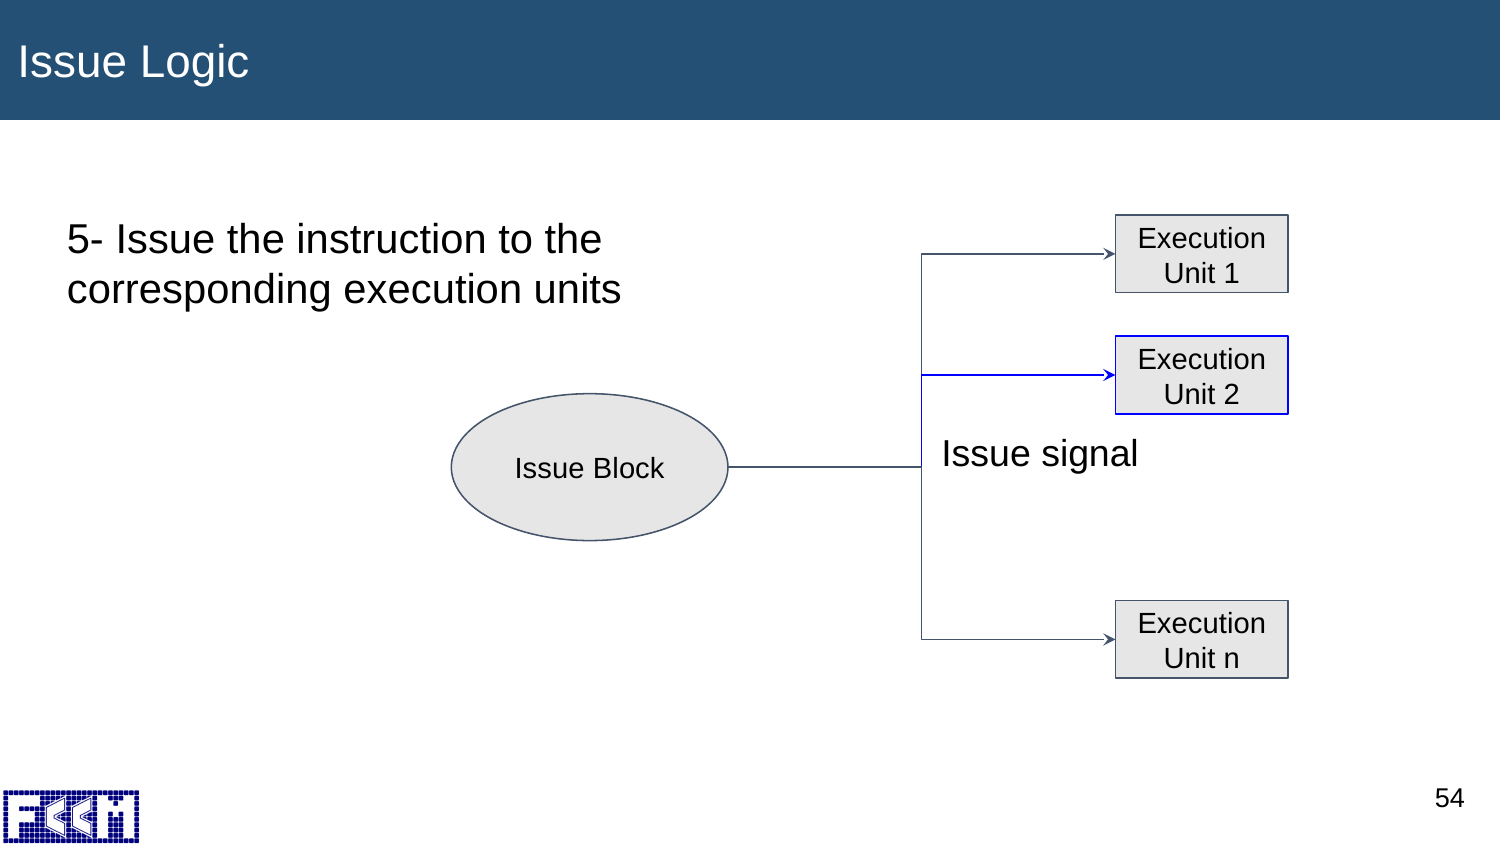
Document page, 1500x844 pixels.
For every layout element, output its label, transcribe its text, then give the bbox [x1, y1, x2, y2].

slide_number ‹#› [1389, 764, 1480, 830]
text_box Execution Unit 1 [1115, 215, 1289, 293]
text_box Execution Unit n [1115, 600, 1289, 679]
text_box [727, 253, 1116, 374]
text_box Issue signal [1119, 413, 1166, 489]
text_box 5- Issue the instruction to the corresponding execution units [51, 196, 688, 327]
text_box Issue Block [451, 393, 722, 541]
title Issue Logic [17, 12, 1416, 107]
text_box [727, 466, 1116, 640]
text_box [727, 374, 1116, 466]
text_box Execution Unit 2 [1119, 336, 1289, 414]
picture [1, 789, 140, 844]
